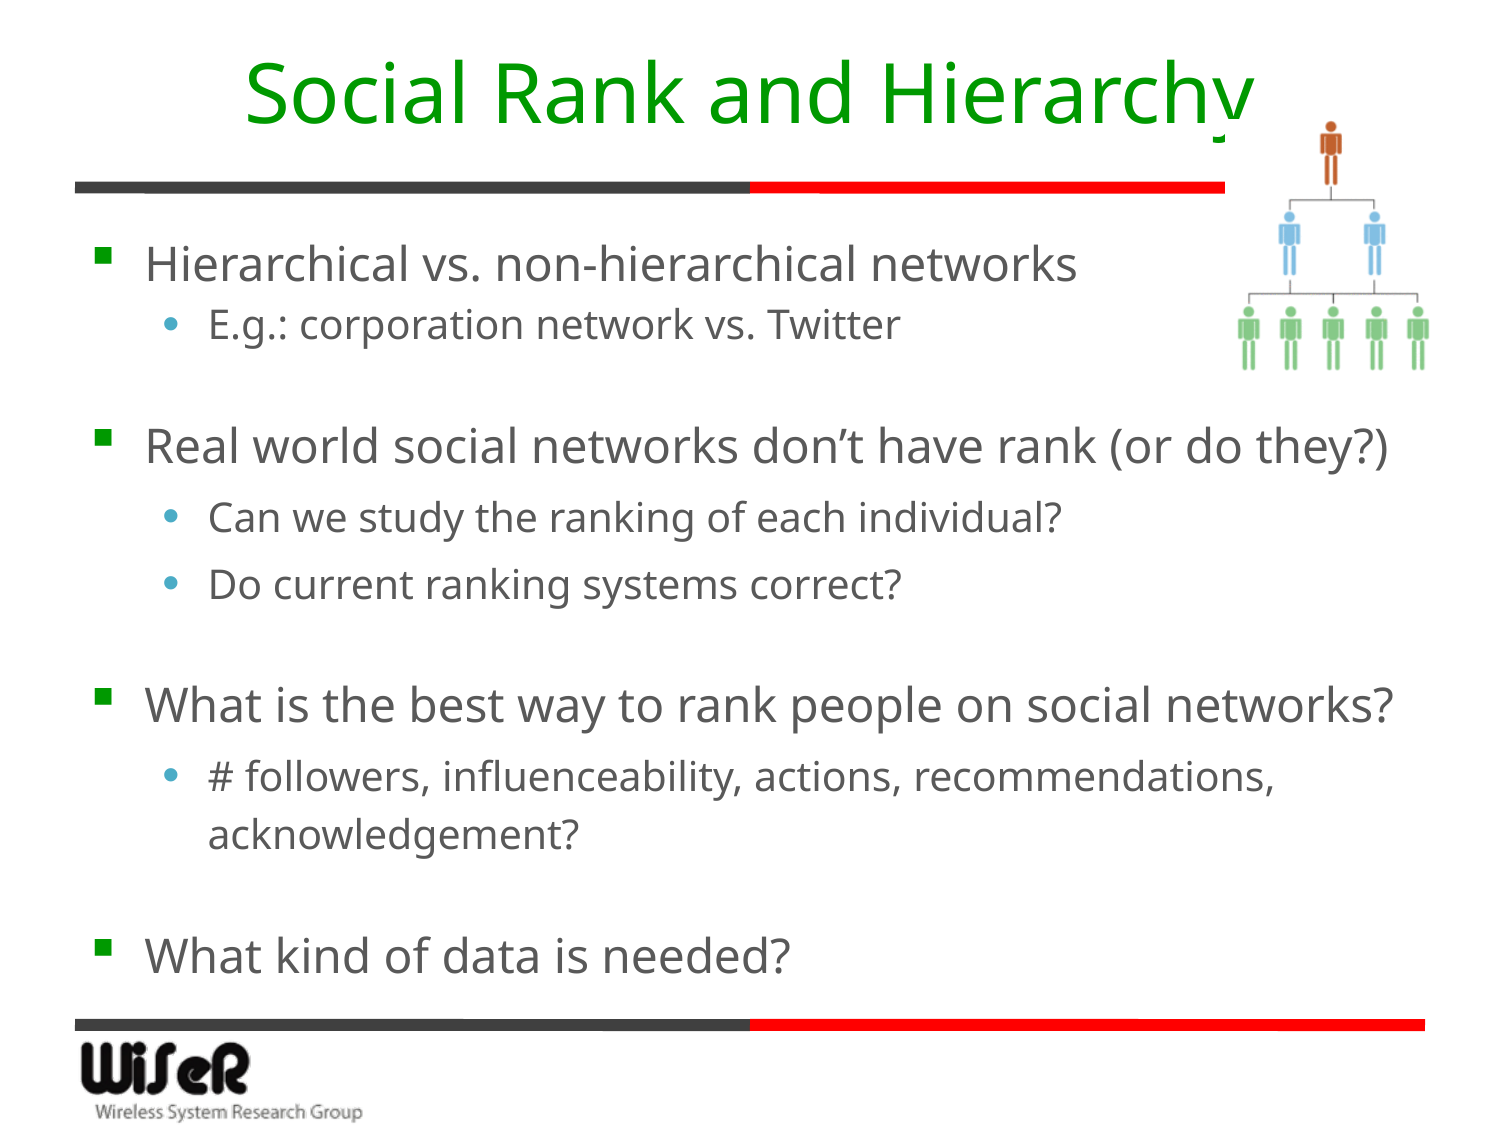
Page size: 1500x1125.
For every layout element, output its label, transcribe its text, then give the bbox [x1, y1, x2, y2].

list Hierarchical vs. non-hierarchical networks E.g.: corporation network vs. Twitter Real world social networks don’t have rank (or do they?) Can we study the ranking of each individual? Do current ranking systems correct? What is the best way to rank people on social networks? # followers, influenceability, actions, recommendations, acknowledgement? What kind of data is needed? [74, 225, 1426, 1032]
picture [1225, 119, 1440, 372]
title Social Rank and Hierarchy [74, 24, 1426, 156]
picture [75, 1032, 363, 1125]
